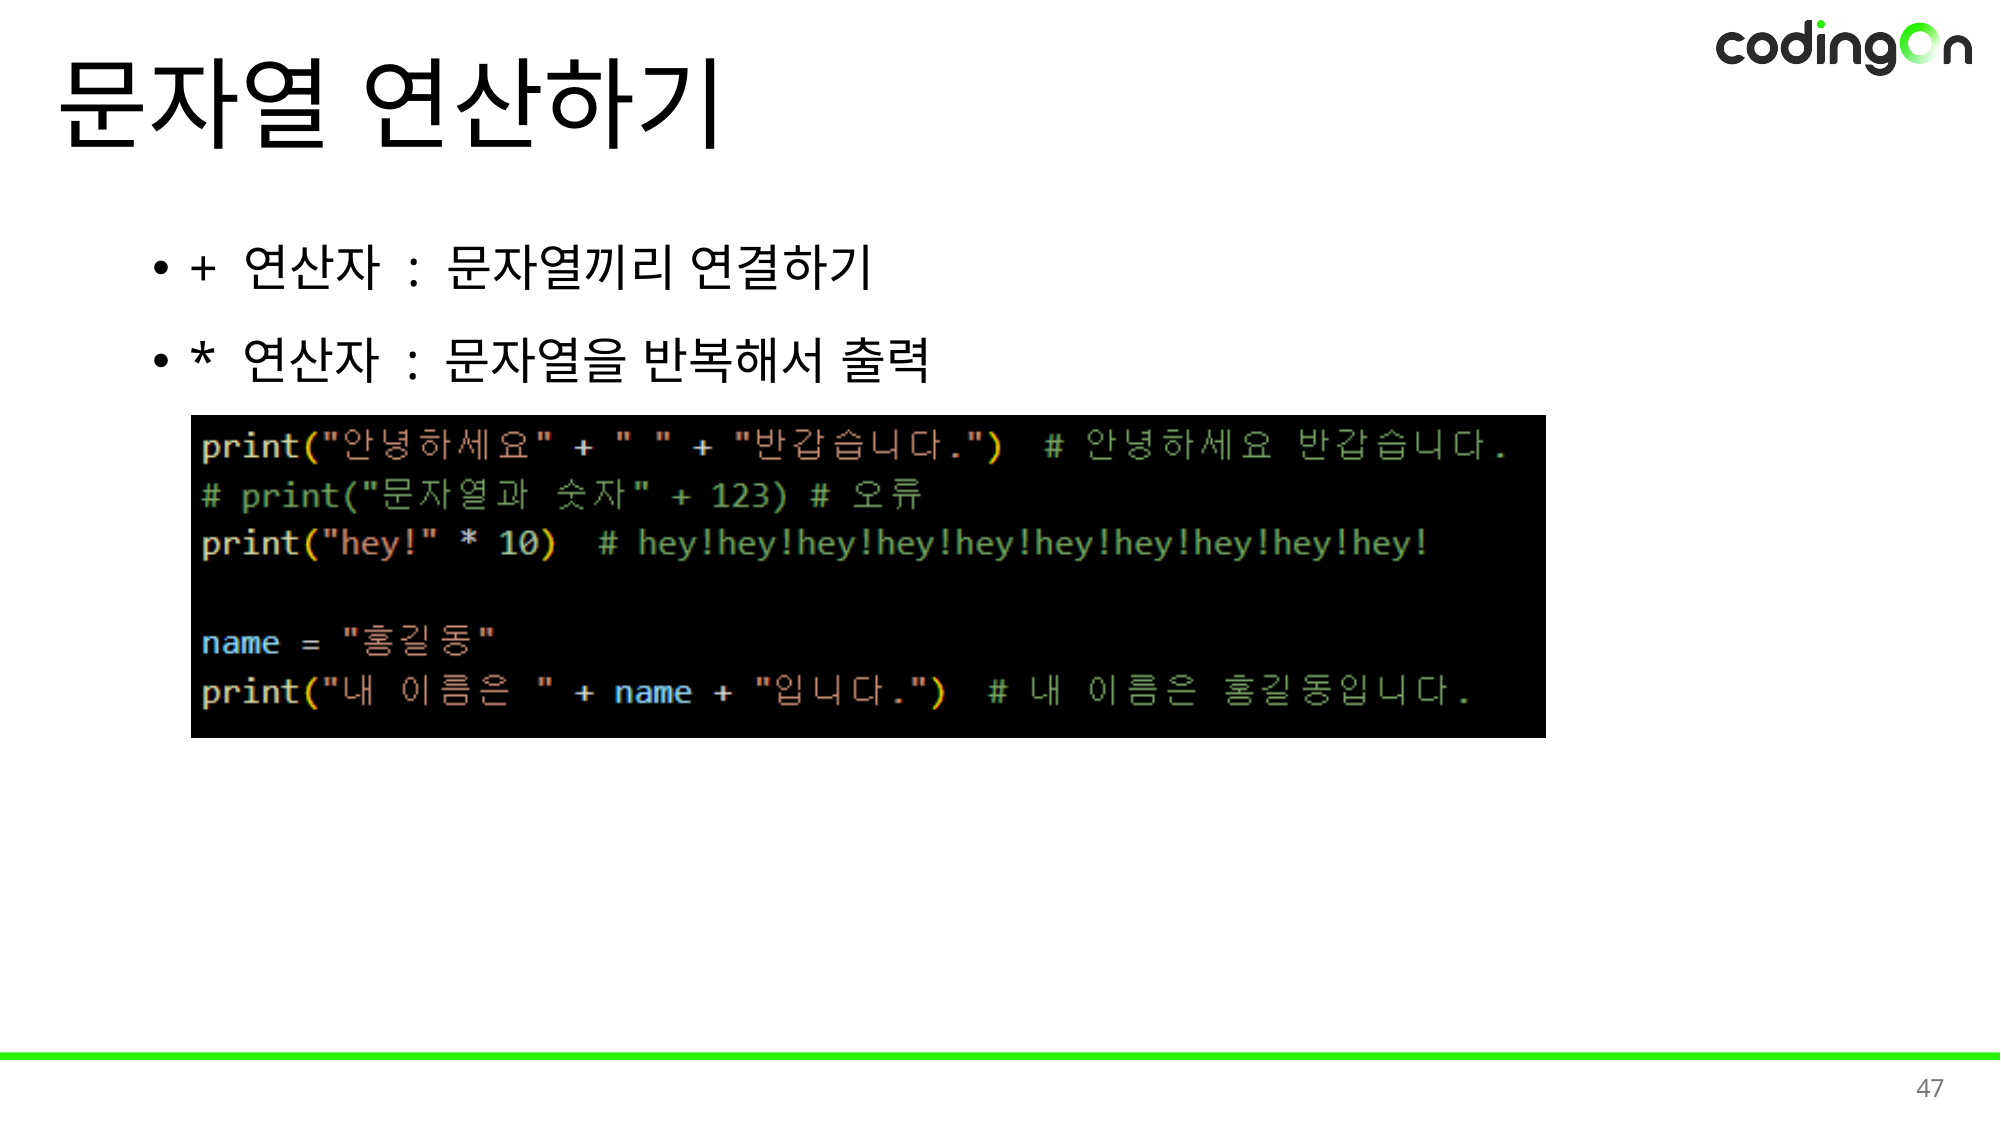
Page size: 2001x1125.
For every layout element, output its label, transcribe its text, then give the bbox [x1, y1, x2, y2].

picture [1767, 20, 1972, 76]
title 문자열 연산하기 [41, 0, 1767, 218]
slide_number 47 [1509, 1059, 1960, 1120]
picture [191, 415, 1546, 738]
list + 연산자 : 문자열끼리 연결하기 * 연산자 : 문자열을 반복해서 출력 [137, 217, 1863, 1014]
